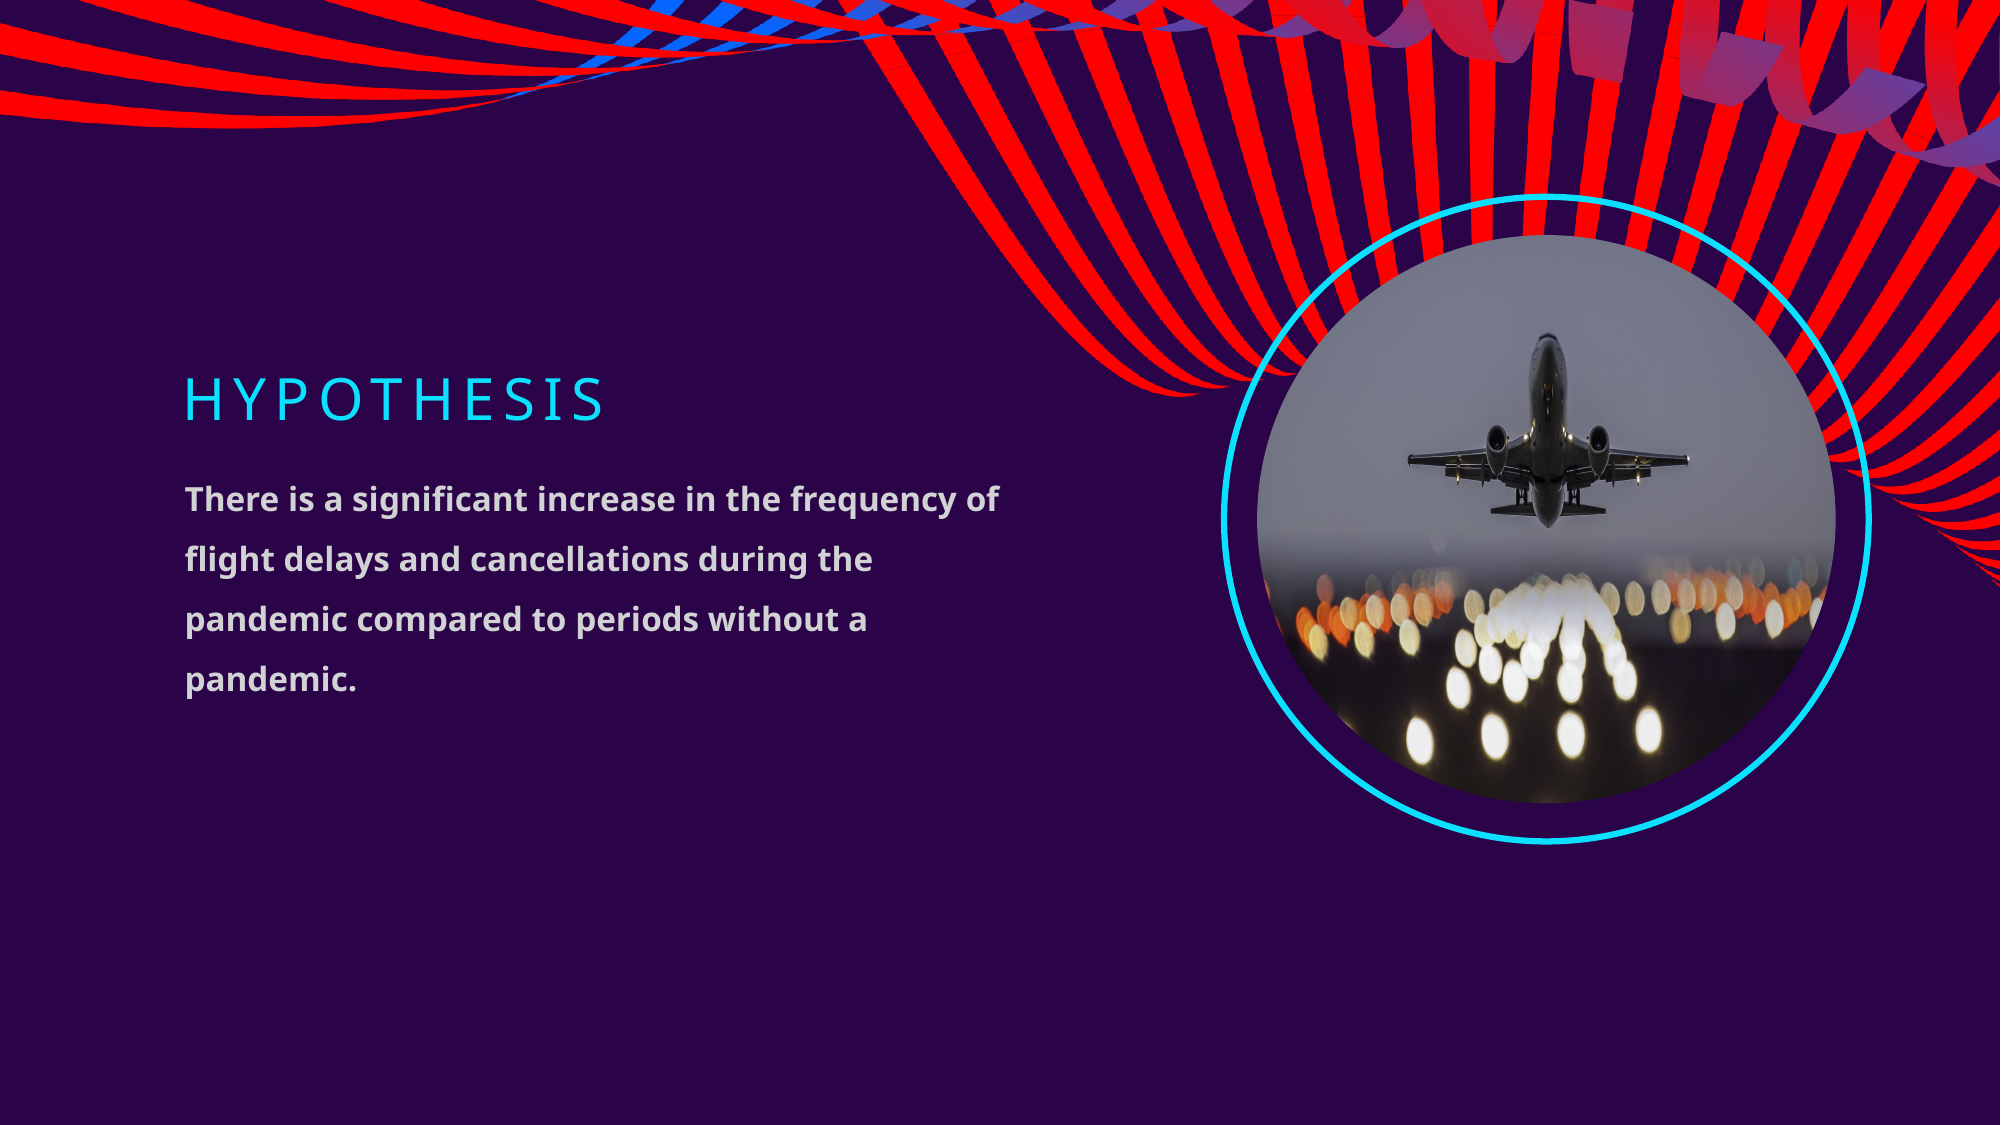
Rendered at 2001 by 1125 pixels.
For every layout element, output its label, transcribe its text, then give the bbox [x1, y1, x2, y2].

title HYPOTHESIS [167, 362, 919, 451]
list There is a significant increase in the frequency of flight delays and cancellations during the pandemic compared to periods without a pandemic. [169, 450, 1041, 922]
picture [0, 0, 2000, 1125]
